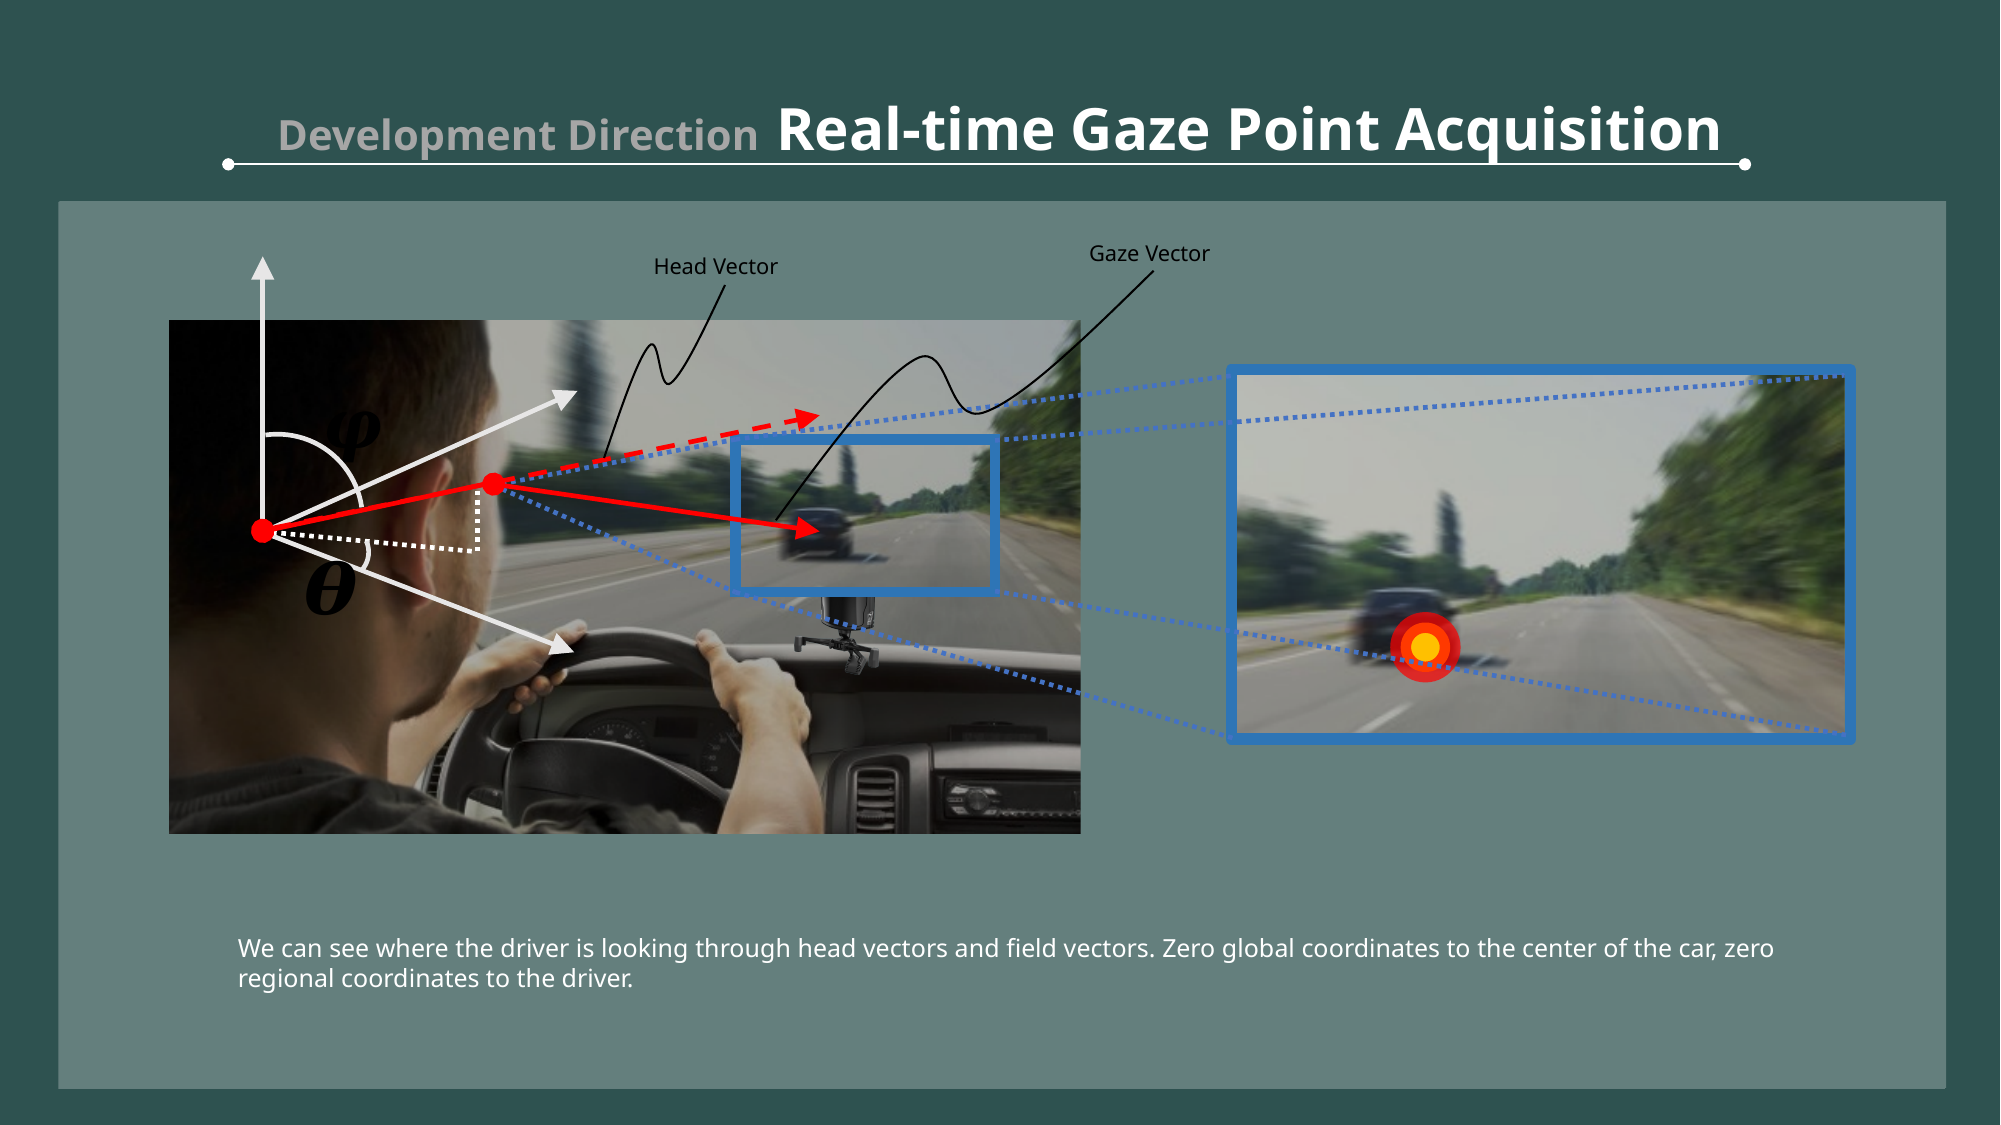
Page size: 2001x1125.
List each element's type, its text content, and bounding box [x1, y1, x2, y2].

text_box Development Direction Real-time Gaze Point Acquisition [163, 36, 1837, 171]
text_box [59, 201, 1947, 1089]
